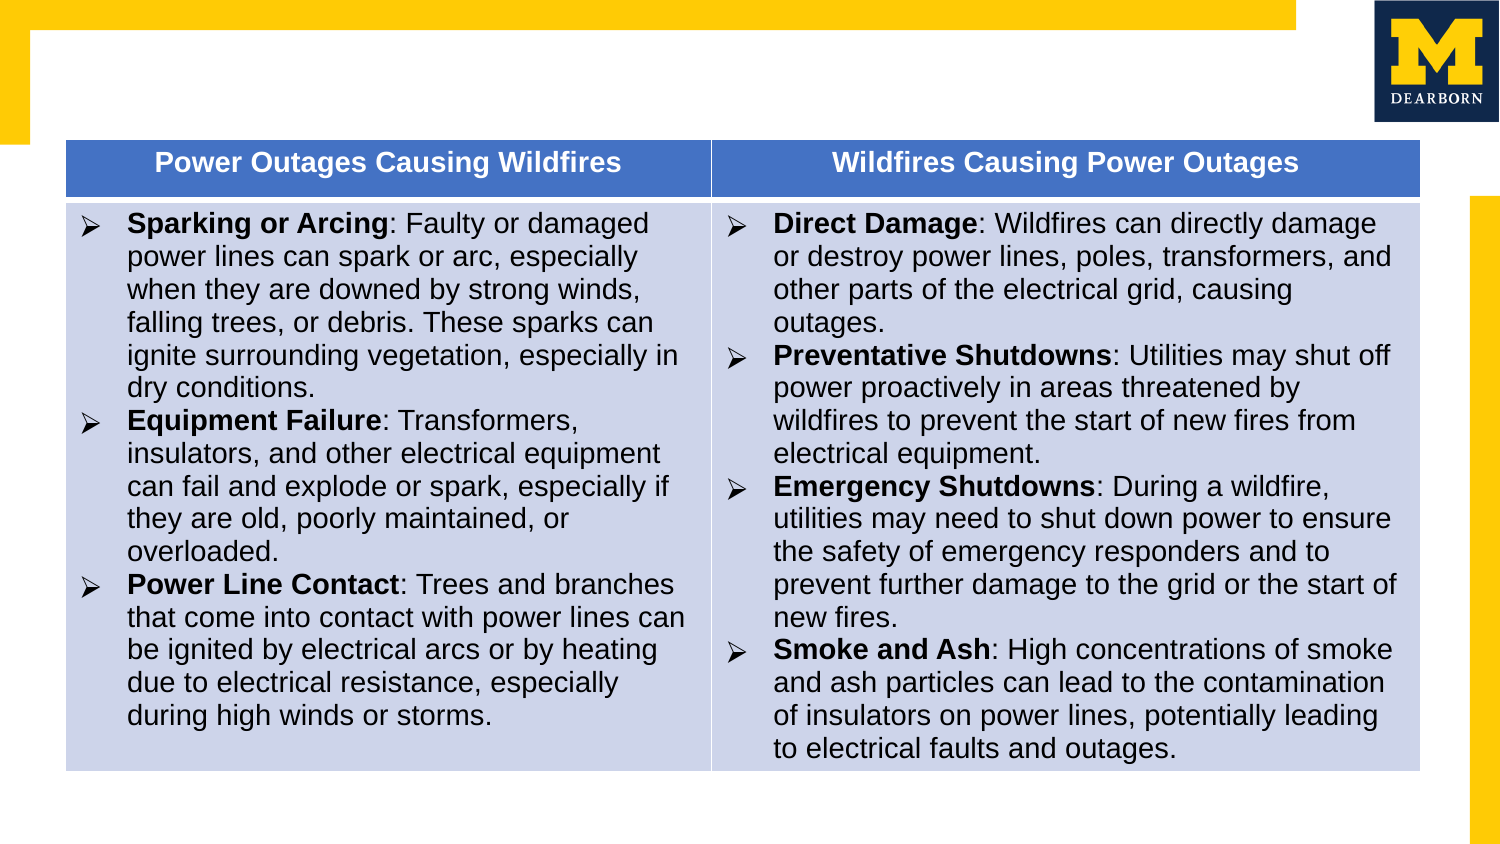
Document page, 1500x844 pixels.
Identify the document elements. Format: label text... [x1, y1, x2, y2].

table_header Power Outages Causing Wildfires [66, 140, 711, 197]
table_cell Sparking or Arcing: Faulty or damaged power lines can spark or arc, especially when they are downed by strong winds, falling trees, or debris. These sparks can ignite surrounding vegetation, especially in dry conditions. Equipment Failure: Transformers, insulators, and other electrical equipment can fail and explode or spark, especially if they are old, poorly maintained, or overloaded. Power Line Contact: Trees and branches that come into contact with power lines can be ignited by electrical arcs or by heating due to electrical resistance, especially during high winds or storms. [66, 203, 711, 771]
table_cell Direct Damage: Wildfires can directly damage or destroy power lines, poles, transformers, and other parts of the electrical grid, causing outages. Preventative Shutdowns: Utilities may shut off power proactively in areas threatened by wildfires to prevent the start of new fires from electrical equipment. Emergency Shutdowns: During a wildfire, utilities may need to shut down power to ensure the safety of emergency responders and to prevent further damage to the grid or the start of new fires. Smoke and Ash: High concentrations of smoke and ash particles can lead to the contamination of insulators on power lines, potentially leading to electrical faults and outages. [712, 203, 1420, 771]
table_header Wildfires Causing Power Outages [712, 140, 1420, 197]
picture [1373, 0, 1500, 123]
